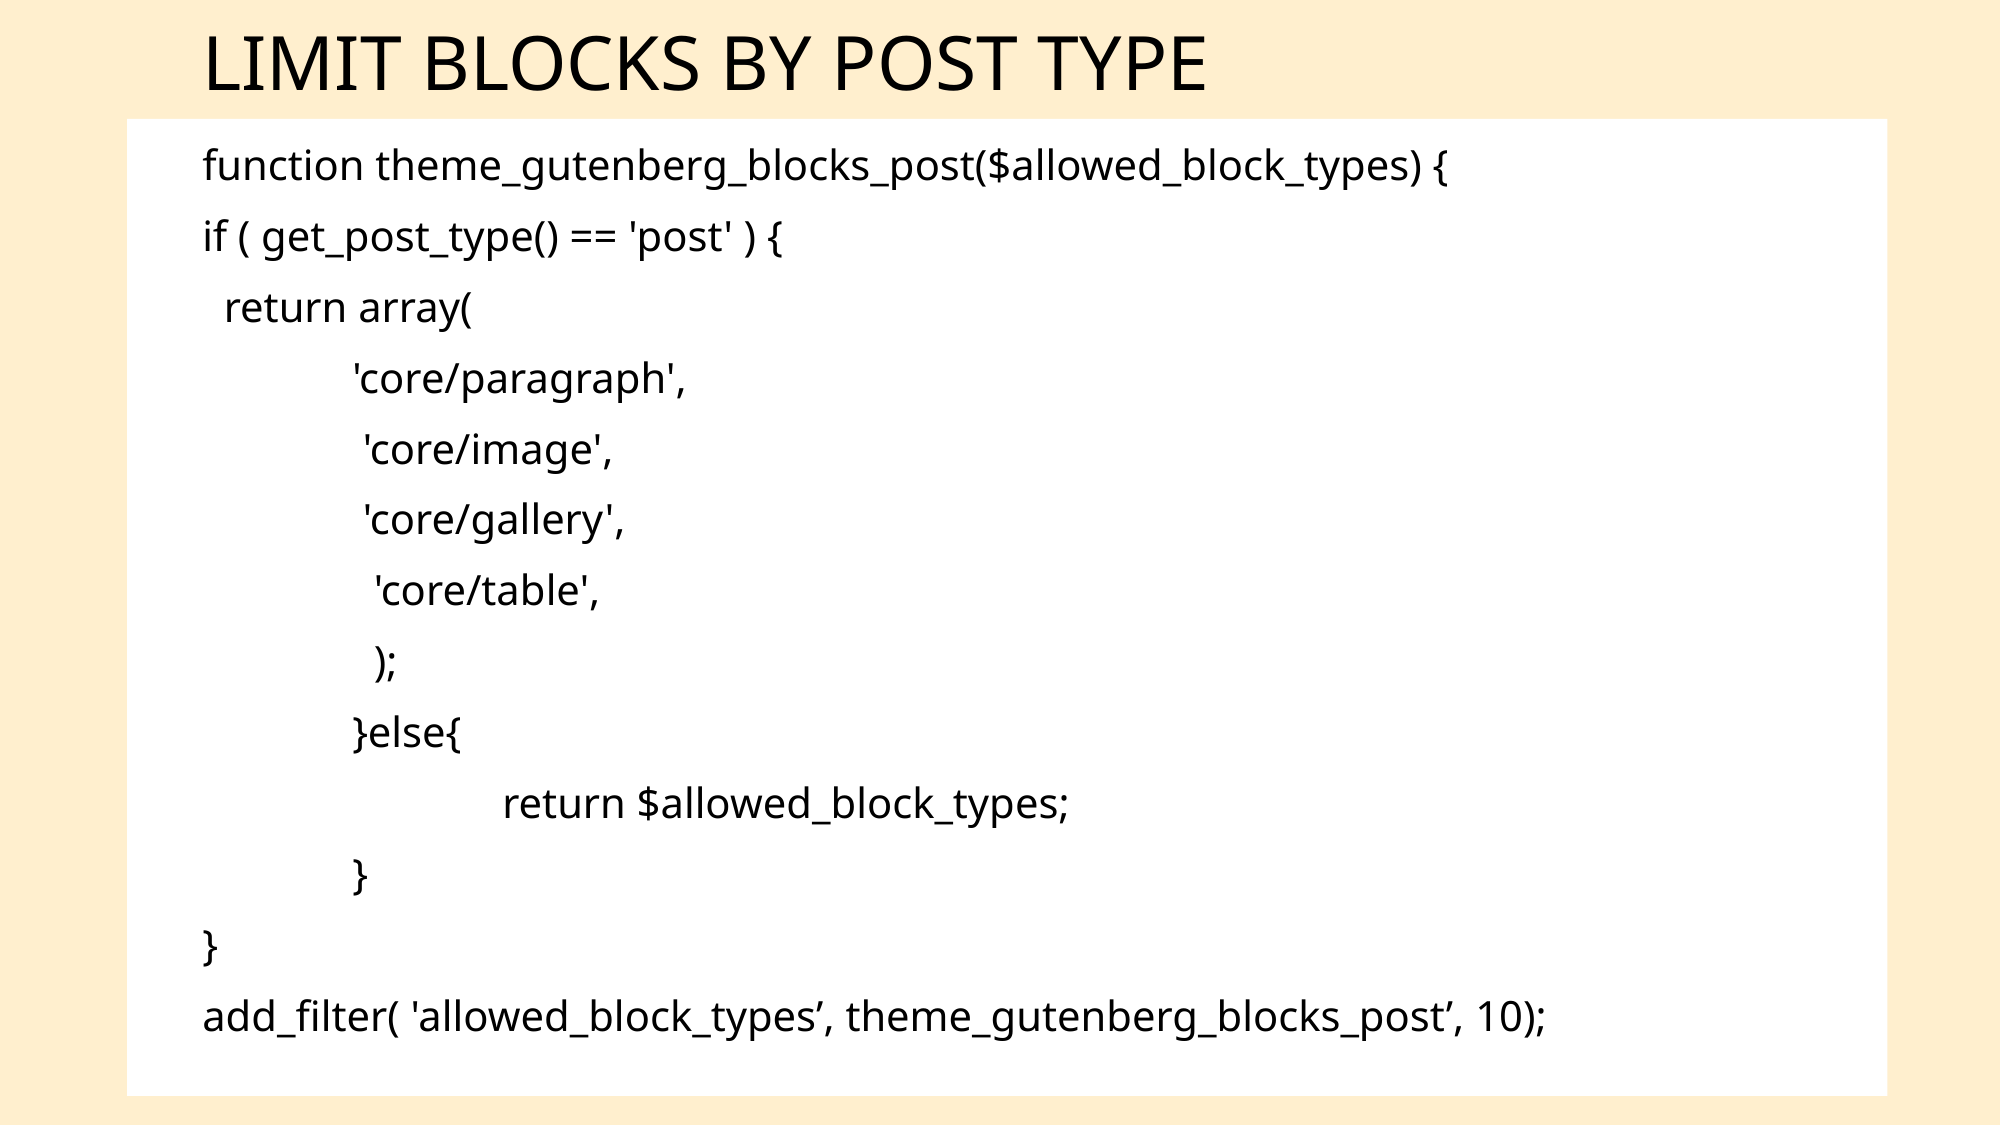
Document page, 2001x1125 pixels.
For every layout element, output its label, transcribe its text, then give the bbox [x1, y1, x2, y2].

text_box [126, 117, 1889, 1097]
title Limit Blocks by POST TYPE [187, 0, 1813, 131]
list function theme_gutenberg_blocks_post($allowed_block_types) { if ( get_post_type() == 'post' ) { return array( 'core/paragraph', 'core/image', 'core/gallery', 'core/table', ); }else{ return $allowed_block_types; } } add_filter( 'allowed_block_types’, theme_gutenberg_blocks_post’, 10); [187, 131, 1813, 713]
